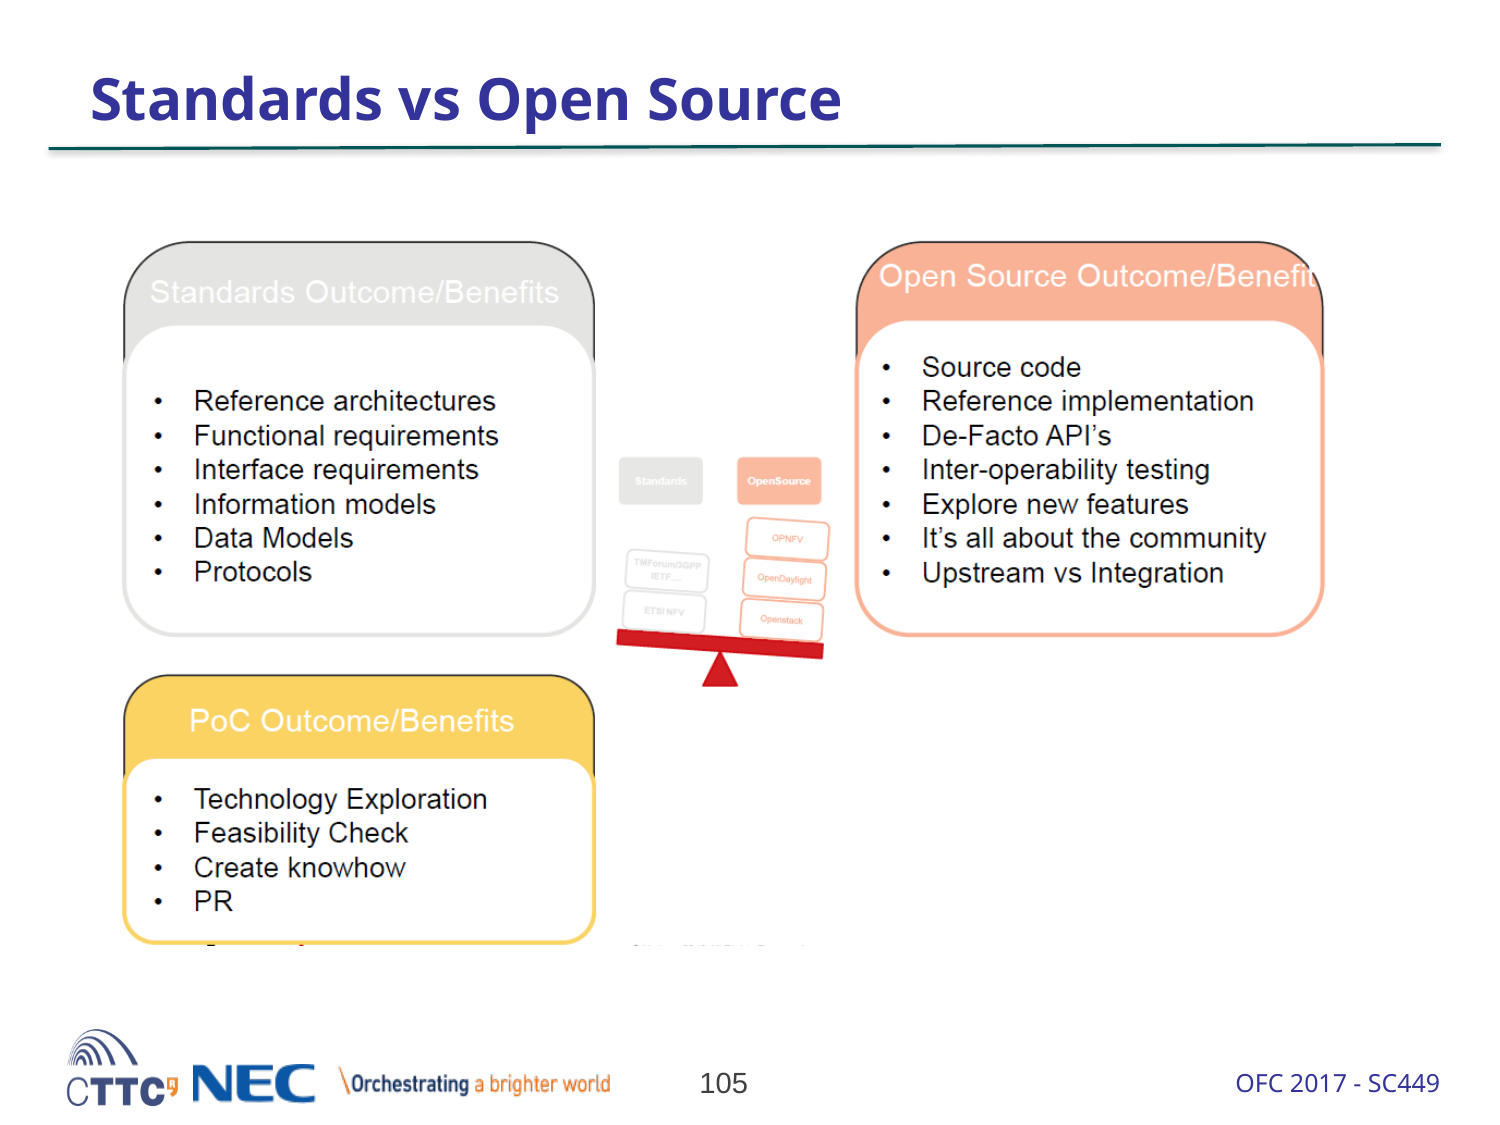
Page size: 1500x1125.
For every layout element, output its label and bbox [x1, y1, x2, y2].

footer [1220, 1060, 1491, 1102]
picture [64, 1027, 180, 1110]
title [74, 57, 1426, 141]
picture [98, 217, 1345, 946]
picture [193, 1064, 611, 1104]
slide_number [651, 1057, 797, 1118]
